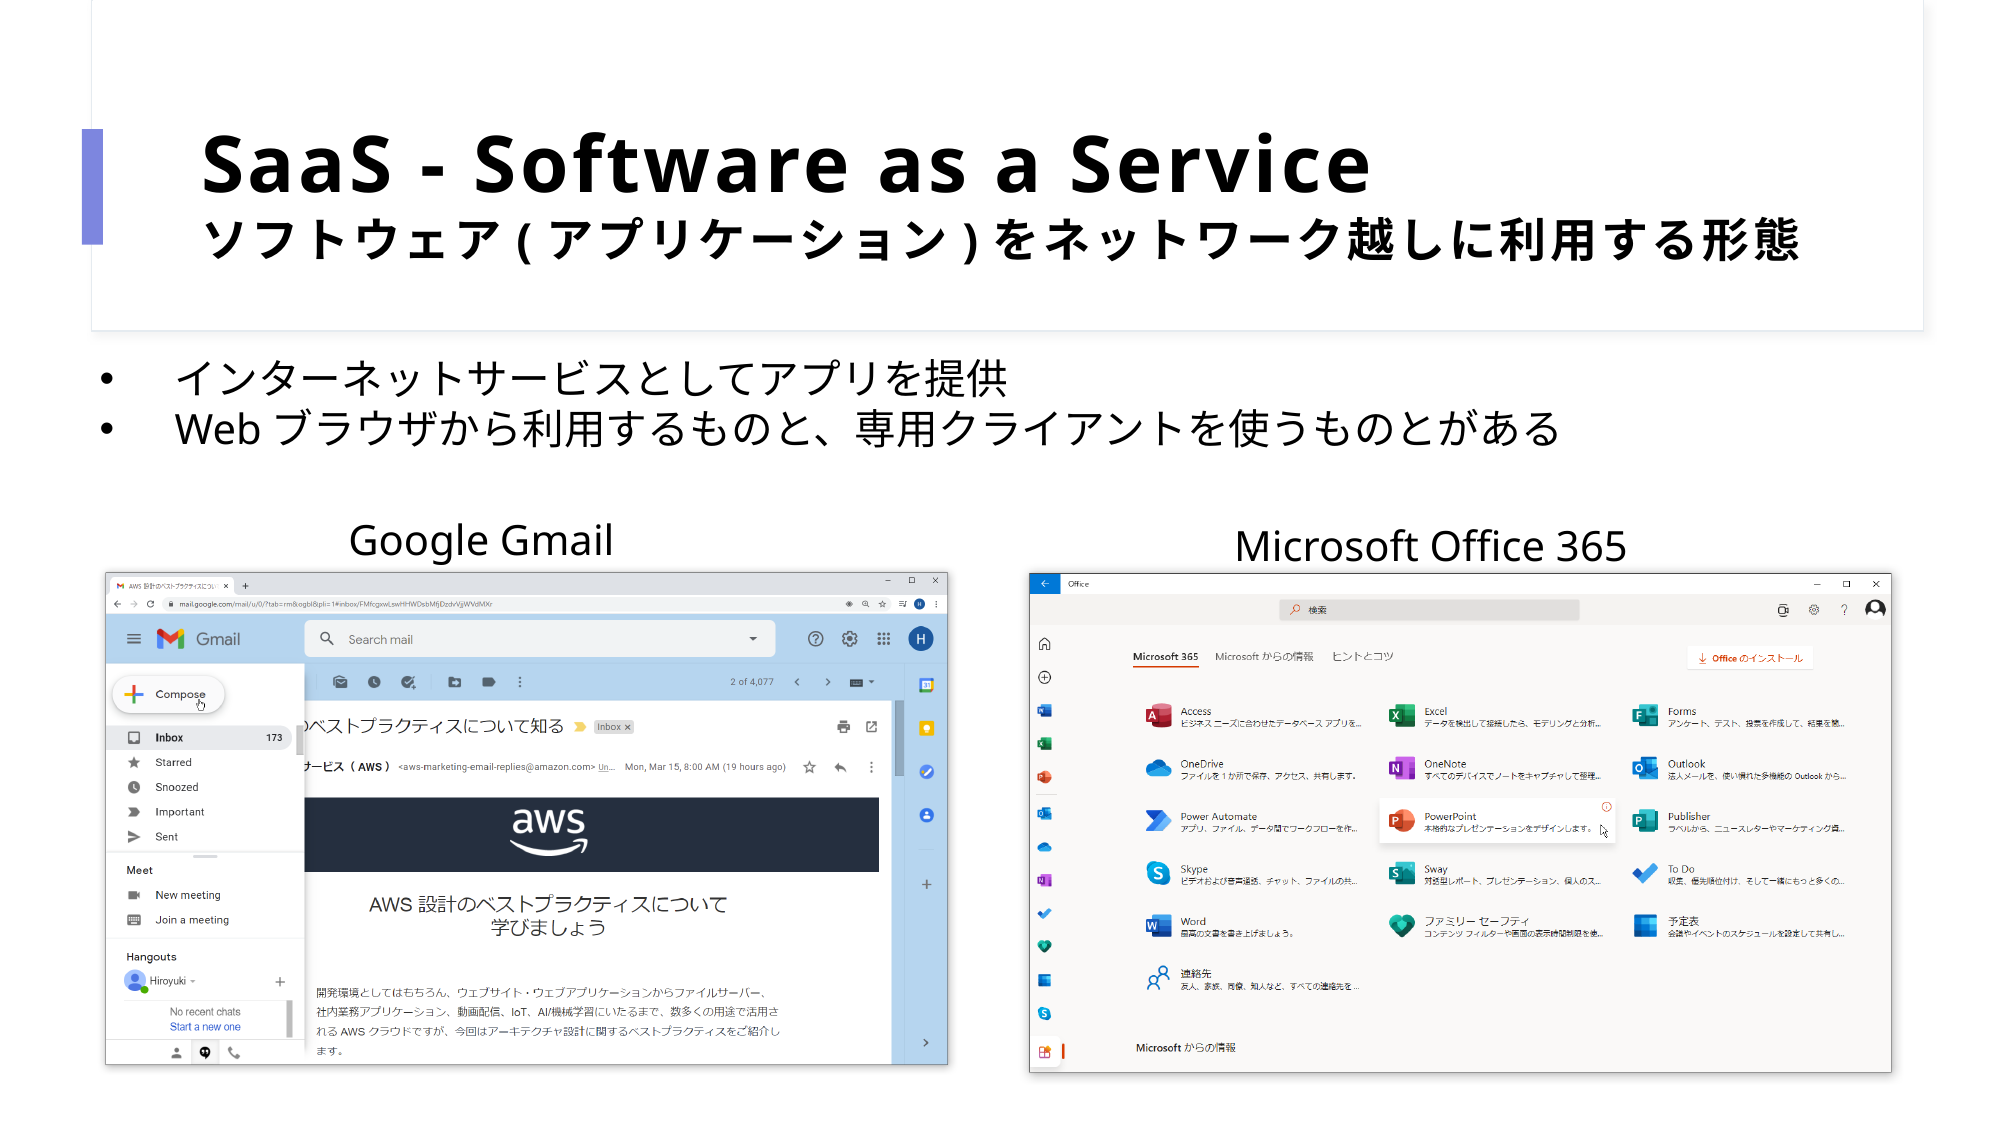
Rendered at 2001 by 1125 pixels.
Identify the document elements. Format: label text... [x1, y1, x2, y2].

picture [1016, 560, 1904, 1085]
text_box インターネットサービスとしてアプリを提供 Webブラウザから利用するものと、専用クライアントを使うものとがある [84, 345, 1918, 461]
text_box Google Gmail [333, 506, 658, 562]
text_box Microsoft Office 365 [1219, 512, 1767, 560]
title SaaS - Software as a Service ソフトウェア(アプリケーション)をネットワーク越しに利用する形態 [183, 90, 1851, 284]
picture [95, 562, 958, 1075]
